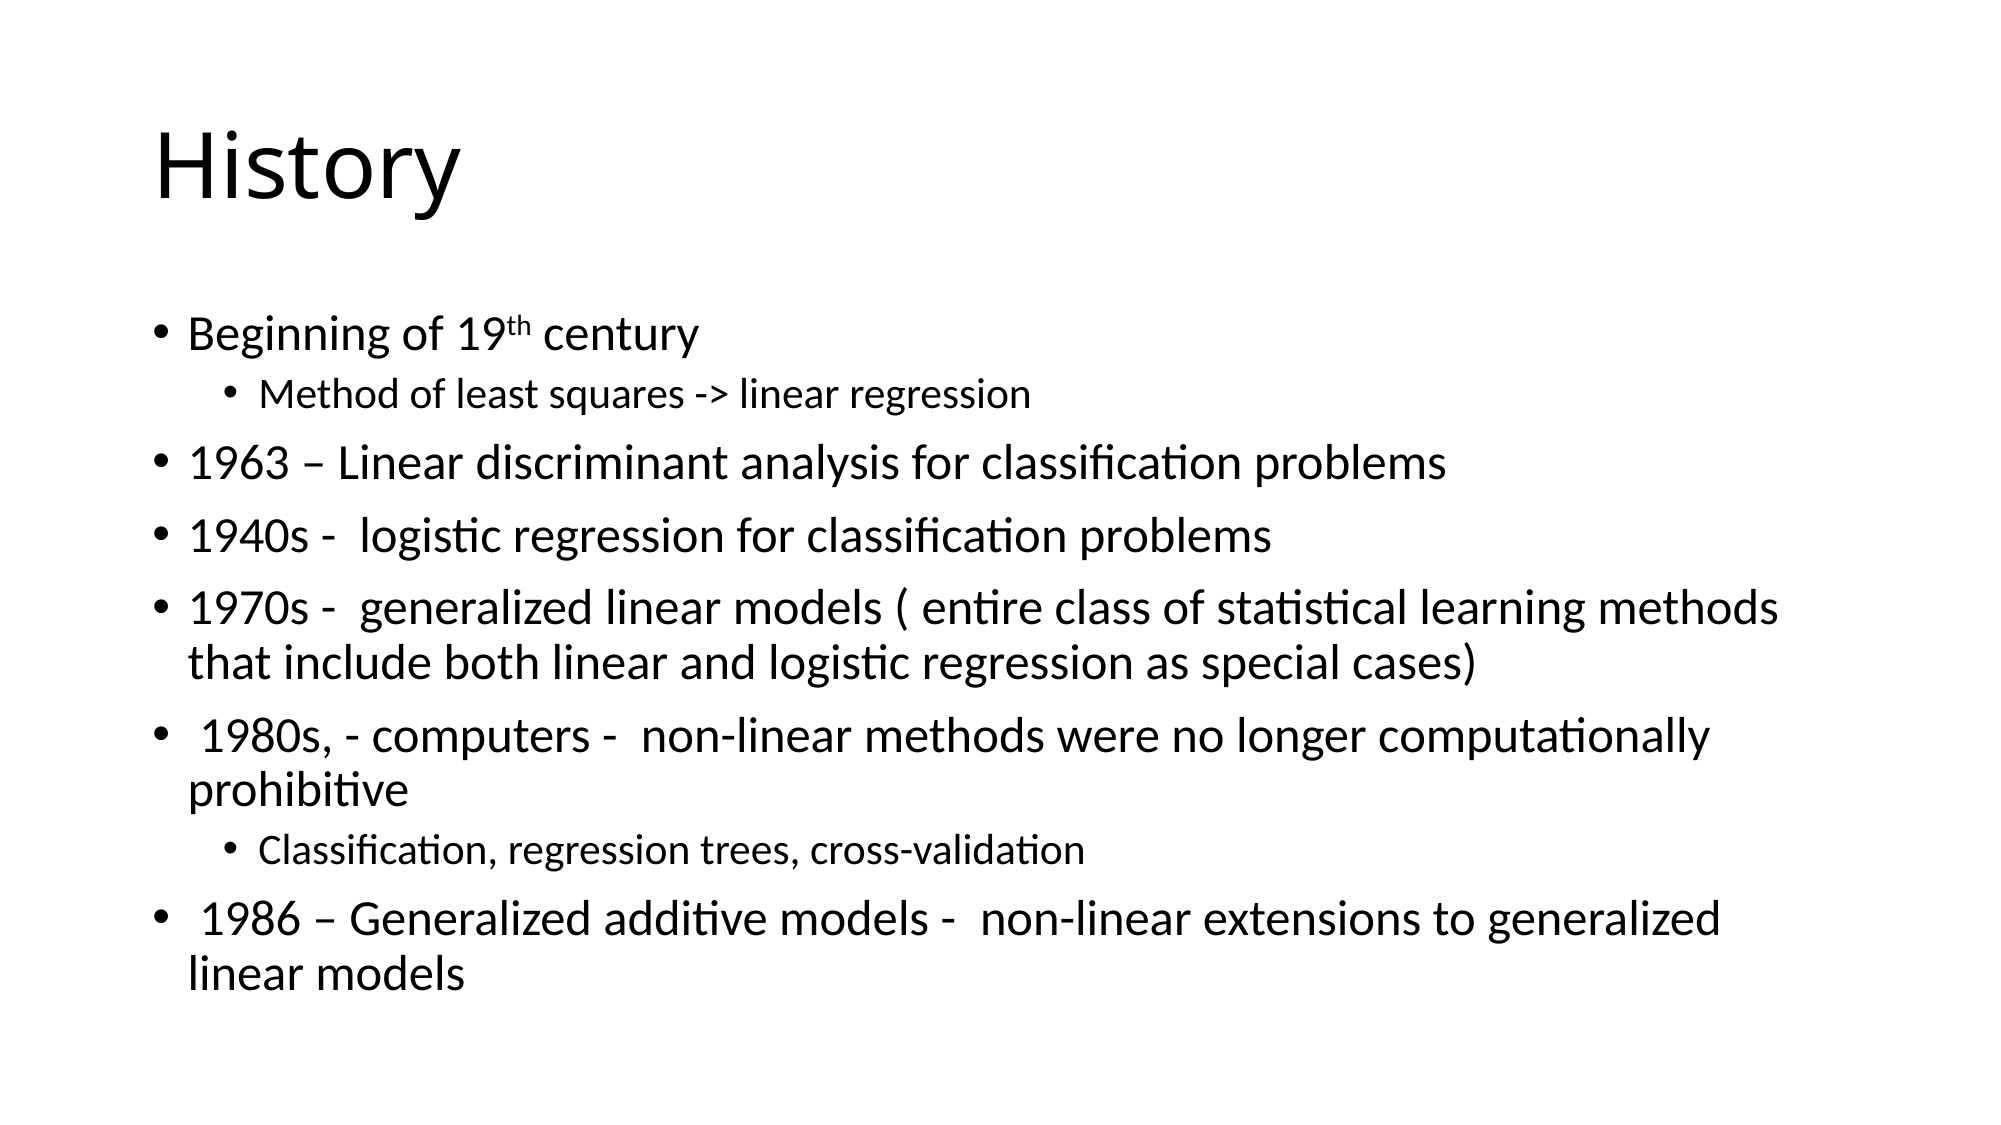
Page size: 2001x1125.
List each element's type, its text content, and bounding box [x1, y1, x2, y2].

list Beginning of 19th century Method of least squares -> linear regression 1963 – Linear discriminant analysis for classification problems 1940s - logistic regression for classification problems 1970s - generalized linear models ( entire class of statistical learning methods that include both linear and logistic regression as special cases) 1980s, - computers - non-linear methods were no longer computationally prohibitive Classification, regression trees, cross-validation 1986 – Generalized additive models - non-linear extensions to generalized linear models [137, 299, 1863, 1014]
title History [137, 59, 1863, 278]
